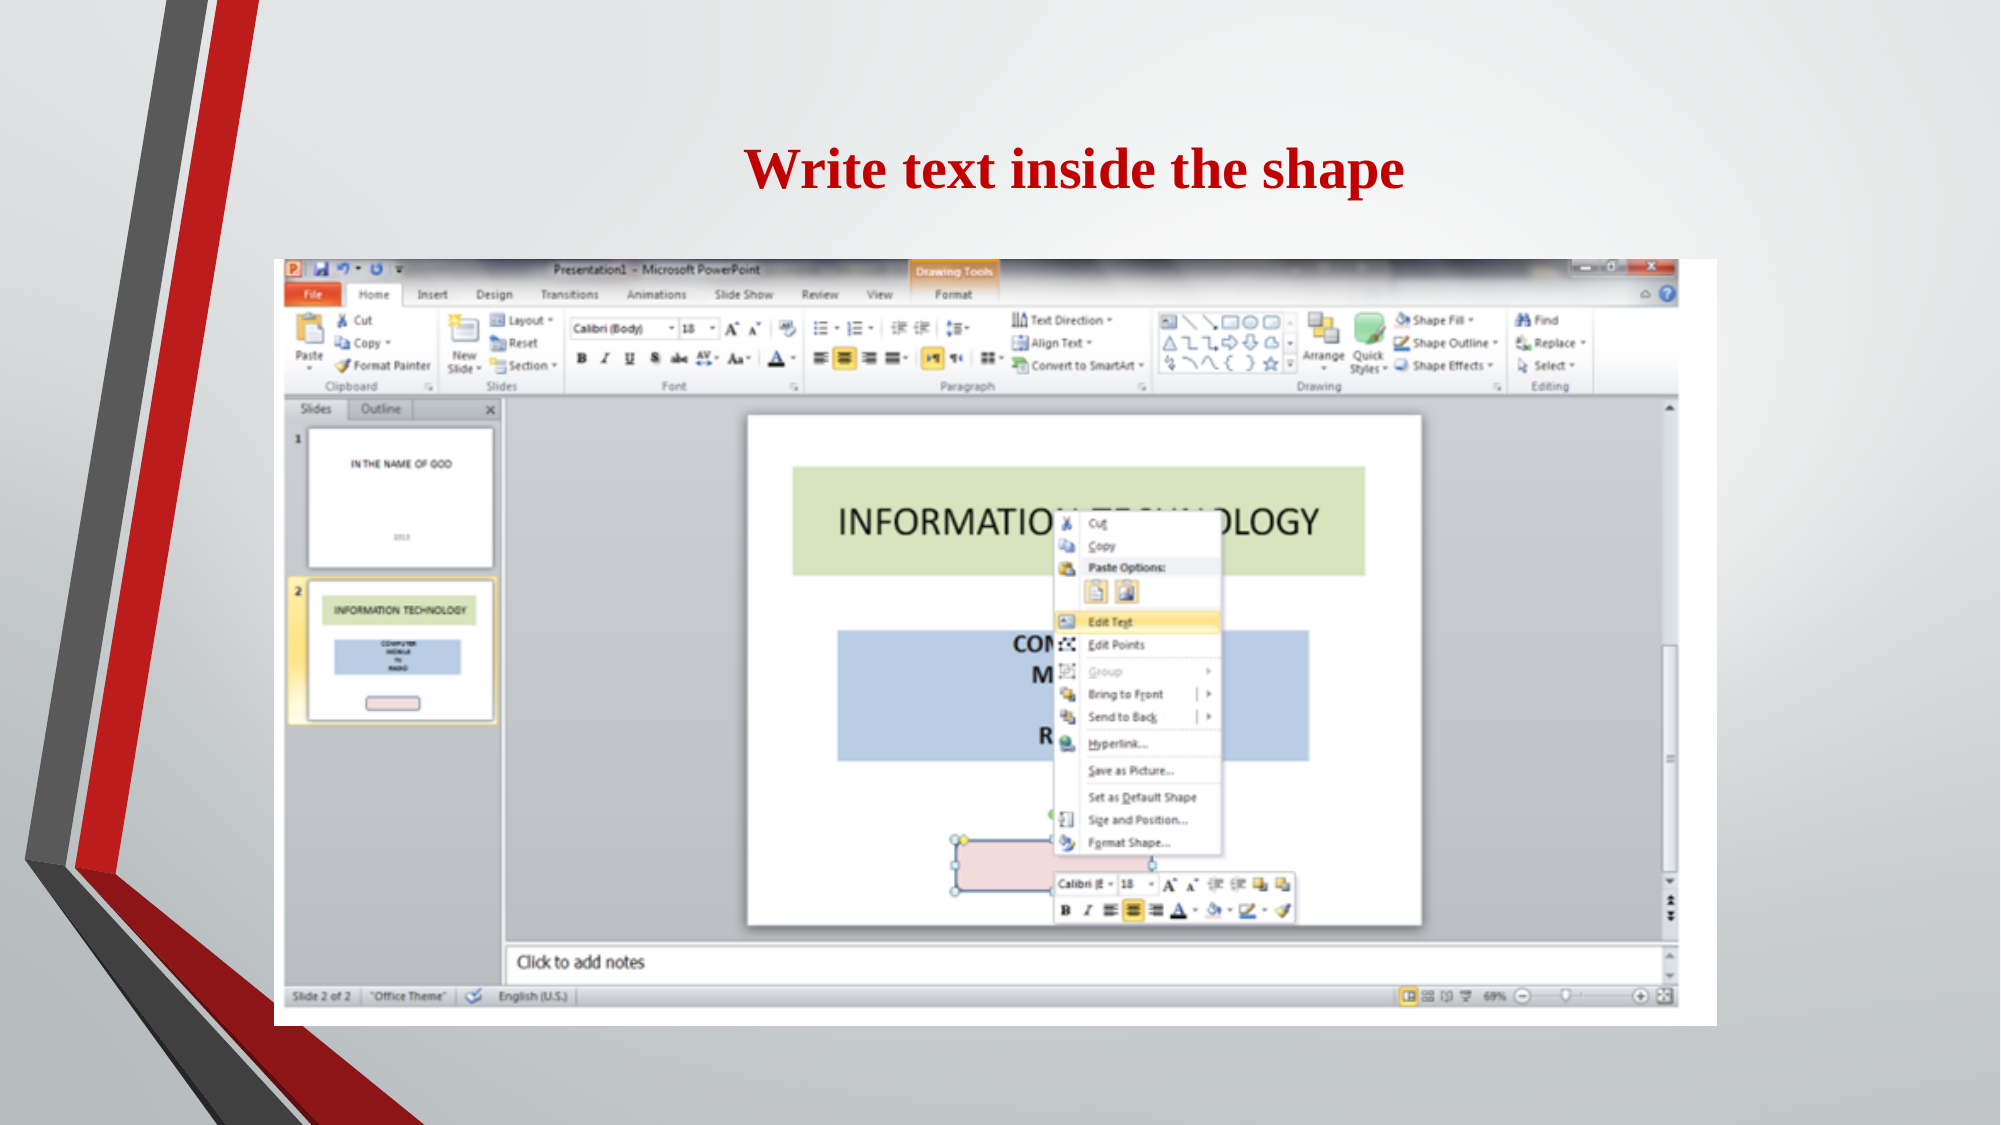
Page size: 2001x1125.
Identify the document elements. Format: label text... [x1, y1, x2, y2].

text_box Write text inside the shape [728, 123, 1422, 208]
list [274, 258, 1717, 1026]
